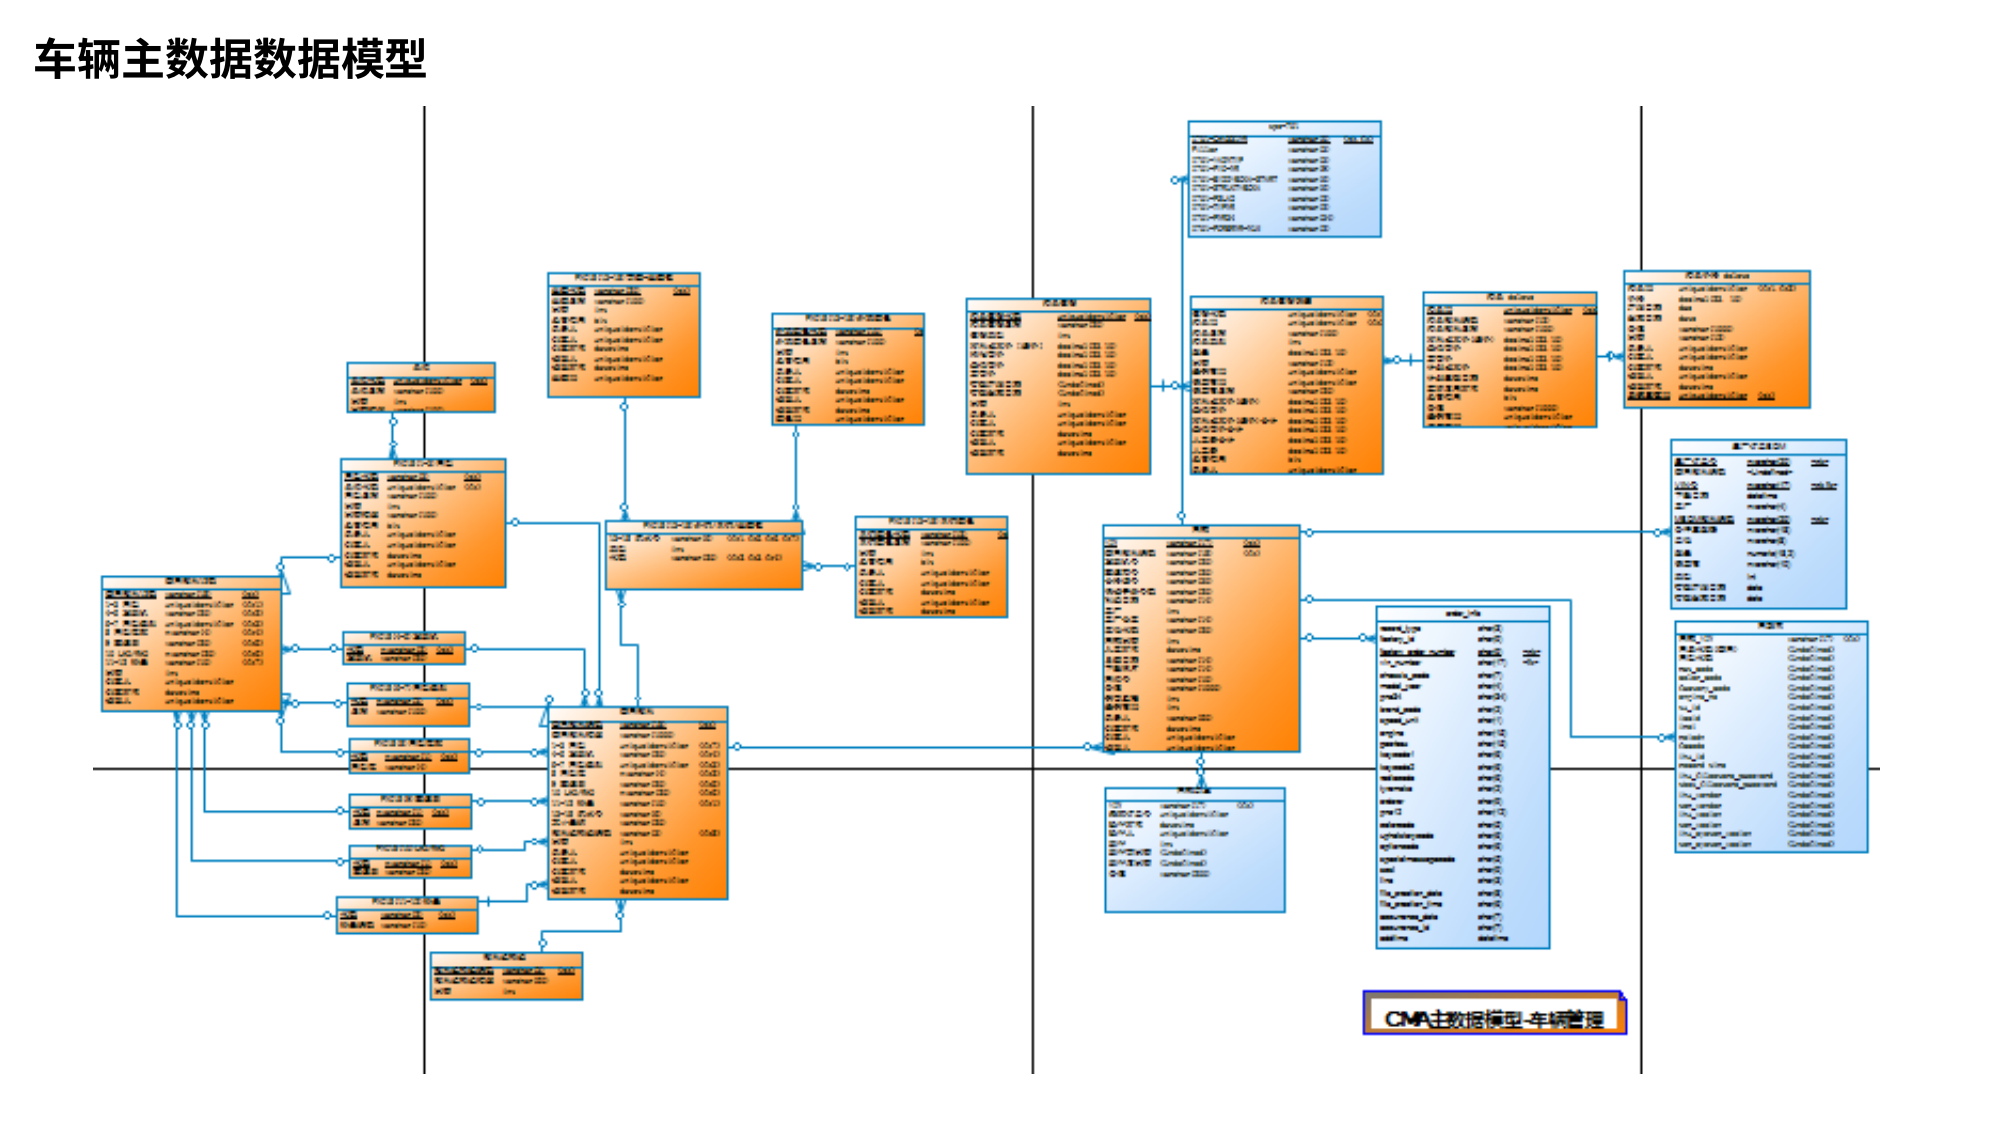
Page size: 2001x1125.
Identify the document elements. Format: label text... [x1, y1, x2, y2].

picture [93, 106, 1880, 1074]
text_box 车辆主数据数据模型 [18, 23, 445, 92]
